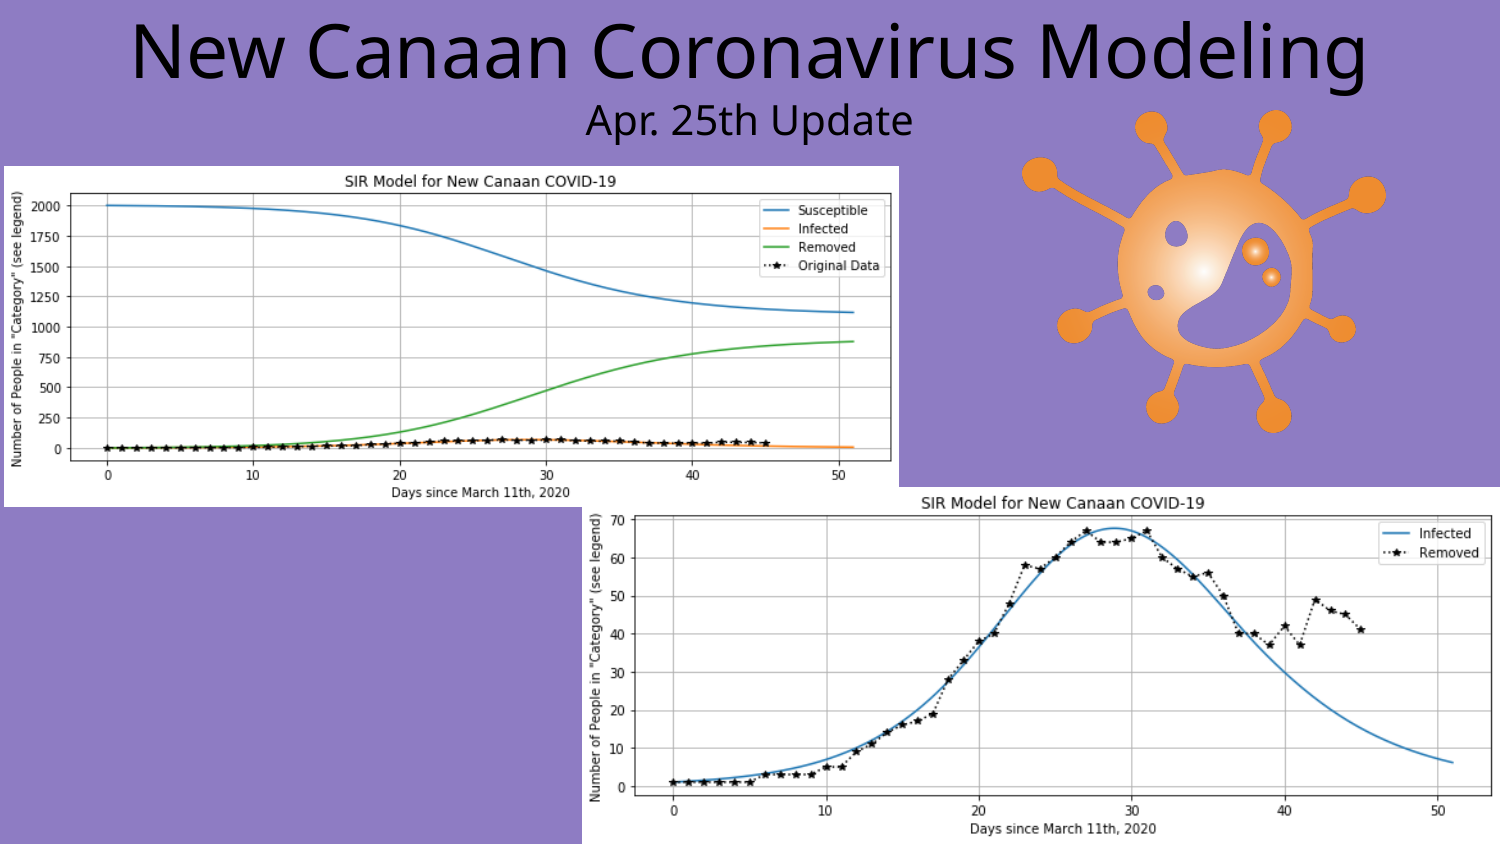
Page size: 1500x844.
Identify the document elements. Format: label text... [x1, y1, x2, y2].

picture [1022, 110, 1387, 433]
title New Canaan Coronavirus Modeling Apr. 25th Update [0, 0, 1500, 159]
picture [4, 165, 1500, 844]
